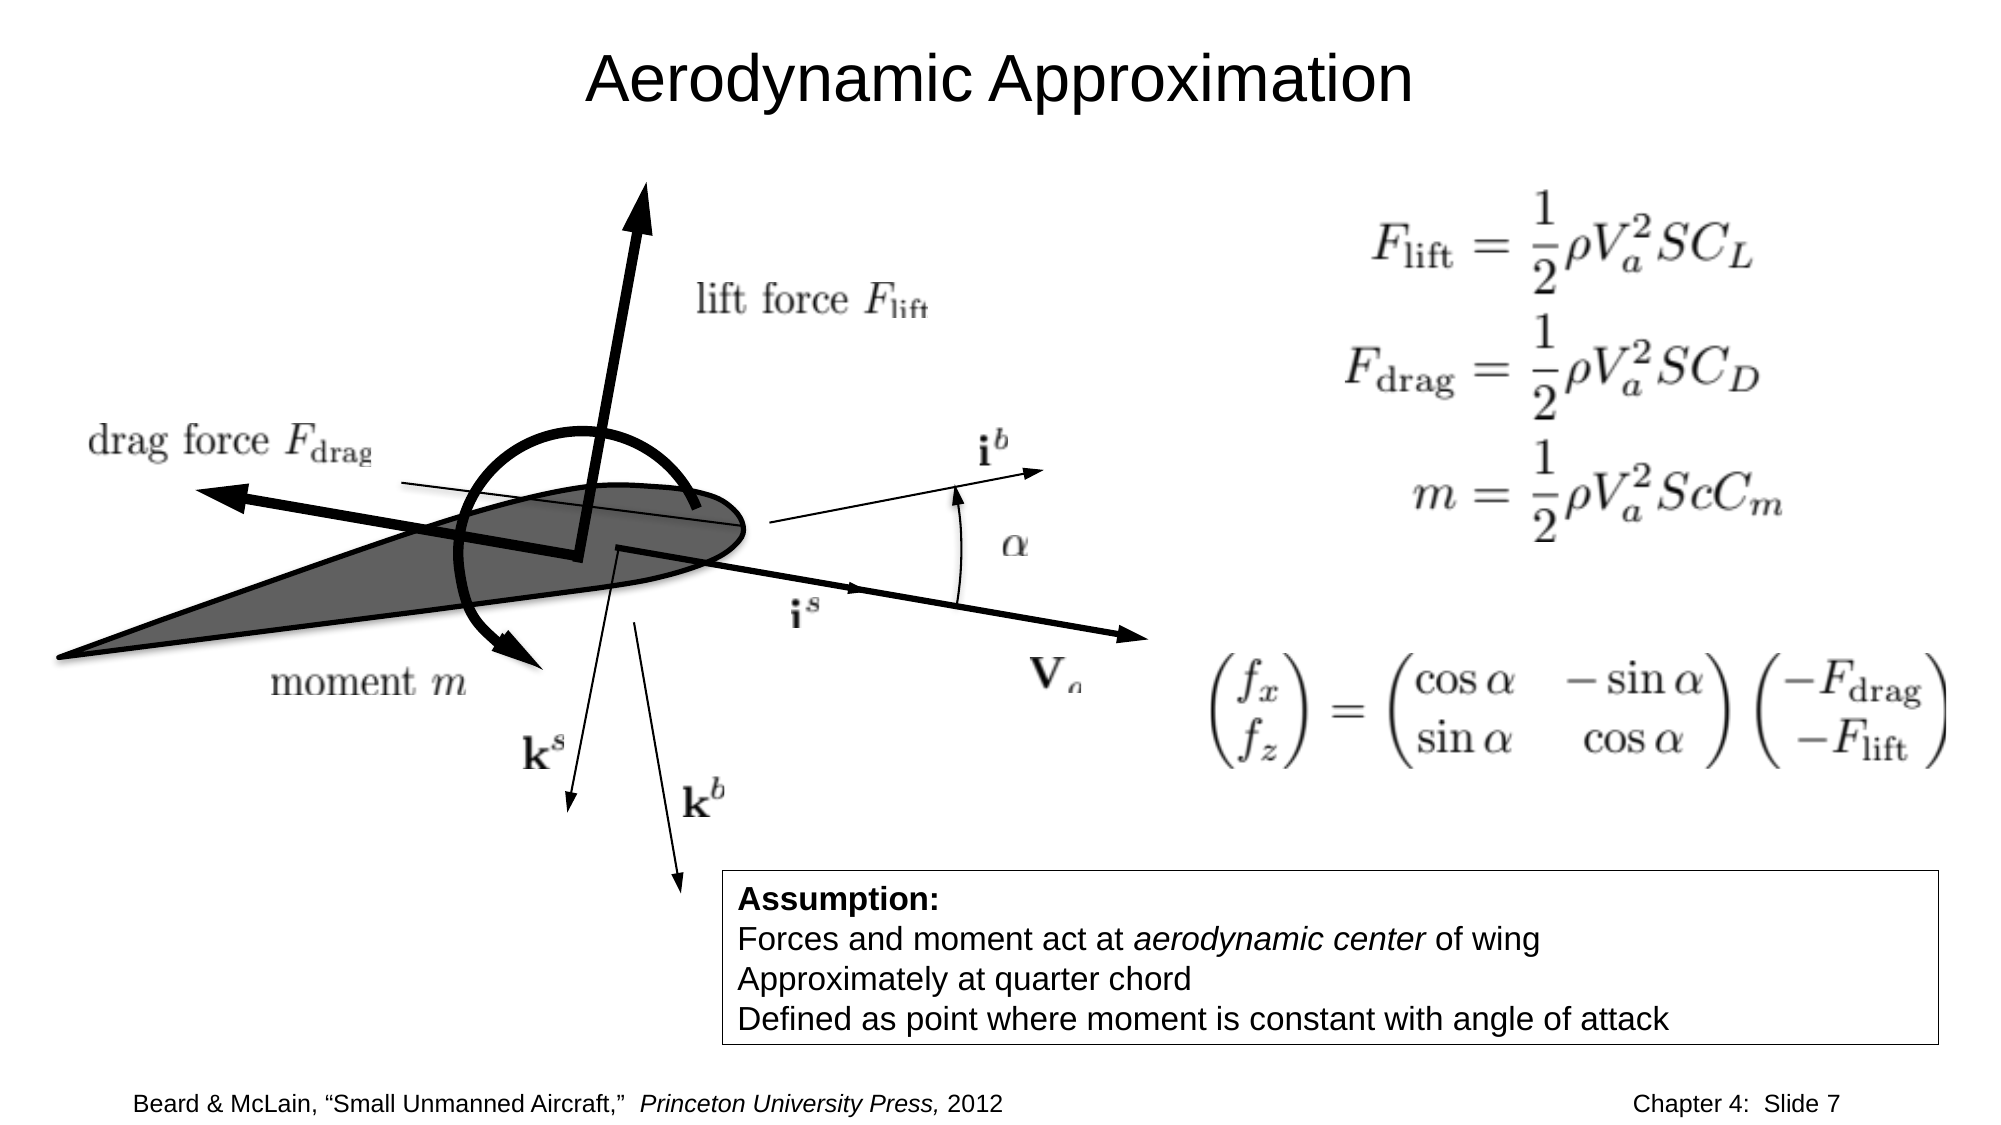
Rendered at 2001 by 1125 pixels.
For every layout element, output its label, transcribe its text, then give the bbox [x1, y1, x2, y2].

text_box Assumption: Forces and moment act at aerodynamic center of wing Approximately at quarter chord Defined as point where moment is constant with angle of attack [722, 870, 1939, 1045]
picture [1210, 653, 1947, 769]
picture [1344, 188, 1783, 542]
title Aerodynamic Approximation [99, 15, 1901, 135]
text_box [58, 188, 1140, 894]
